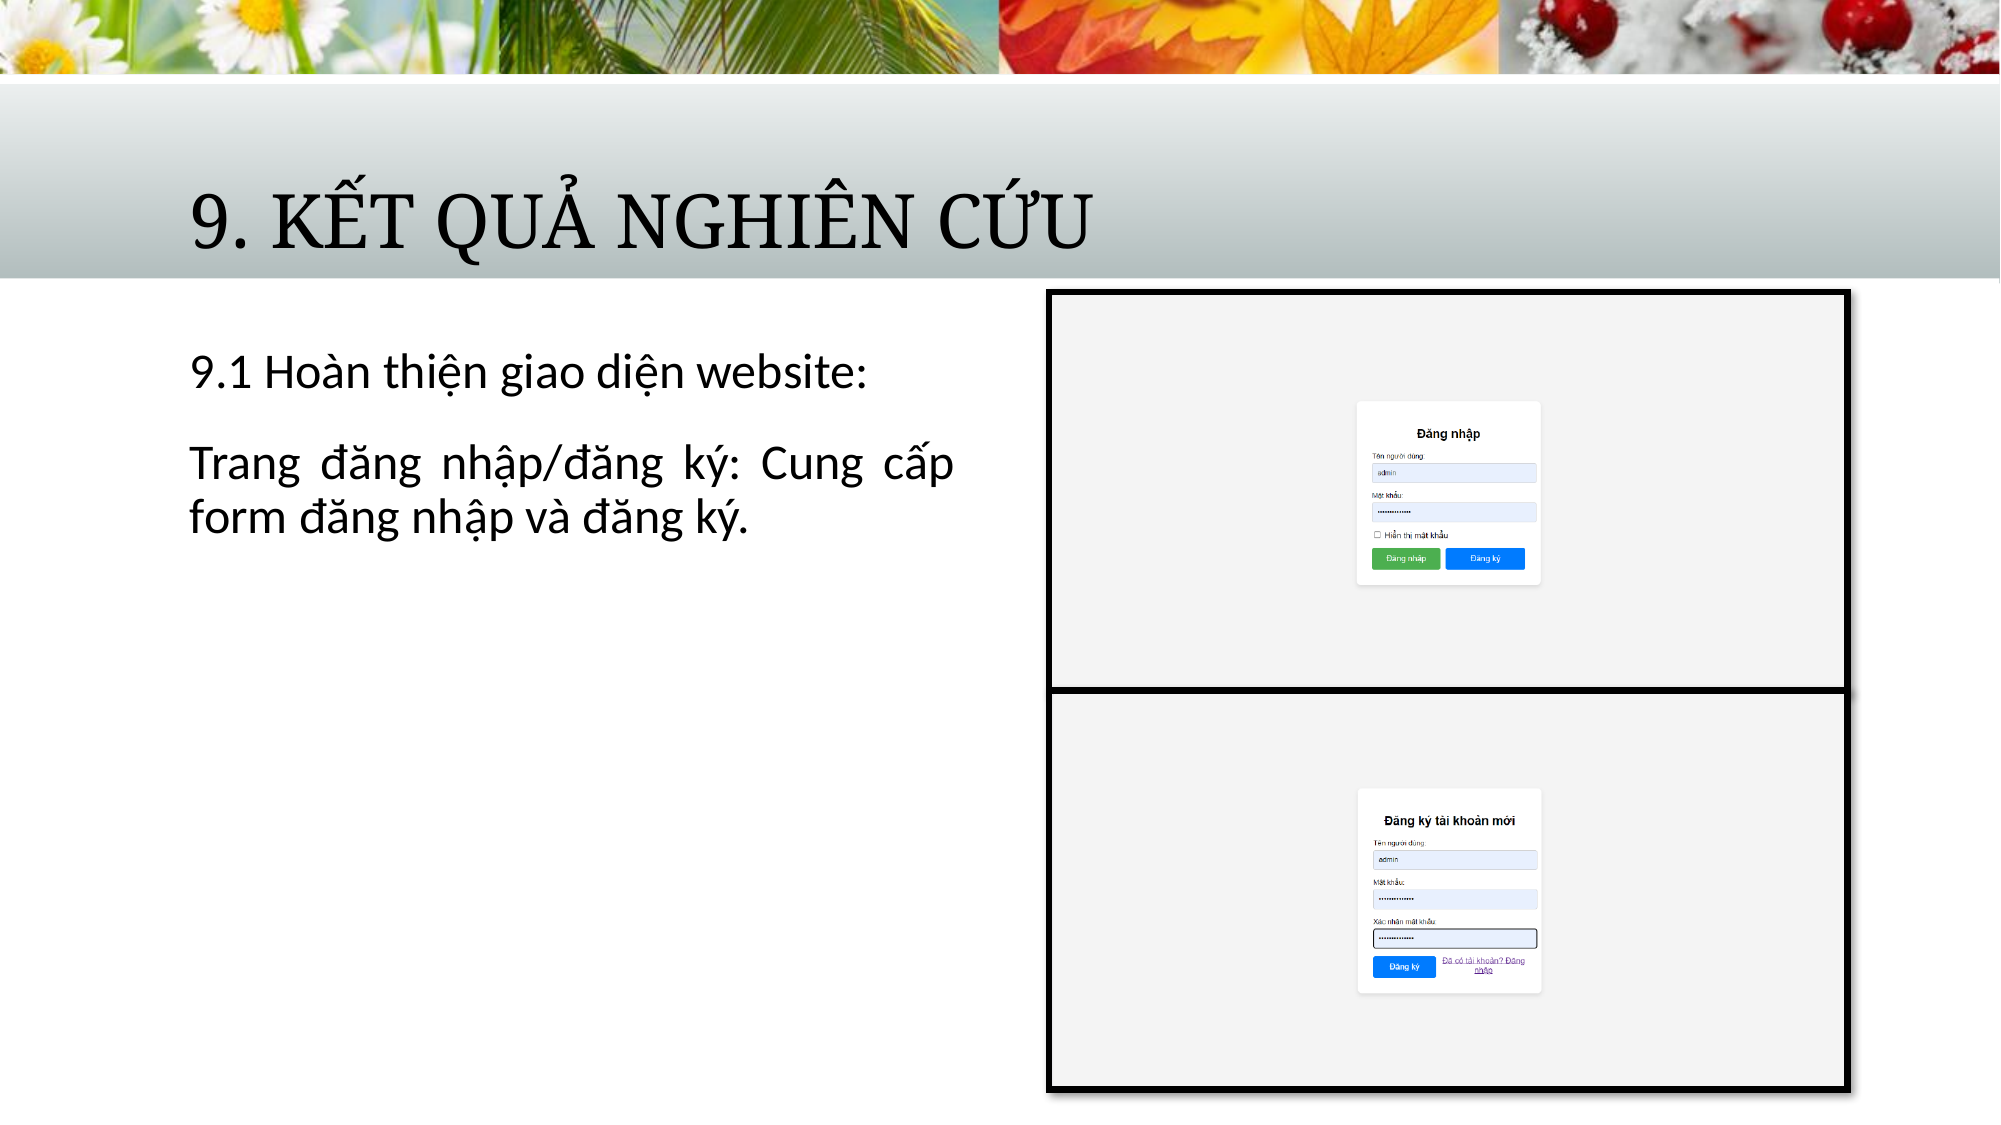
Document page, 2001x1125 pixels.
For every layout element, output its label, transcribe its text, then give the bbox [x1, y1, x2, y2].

list 9.1 Hoàn thiện giao diện website: Trang đăng nhập/đăng ký: Cung cấp form đăng nhập và đăng ký. [174, 337, 970, 1050]
picture [1051, 294, 1845, 690]
picture [0, 0, 2000, 74]
title 9. kết quả nghiên cứu [174, 92, 1825, 273]
picture [1051, 693, 1845, 1087]
